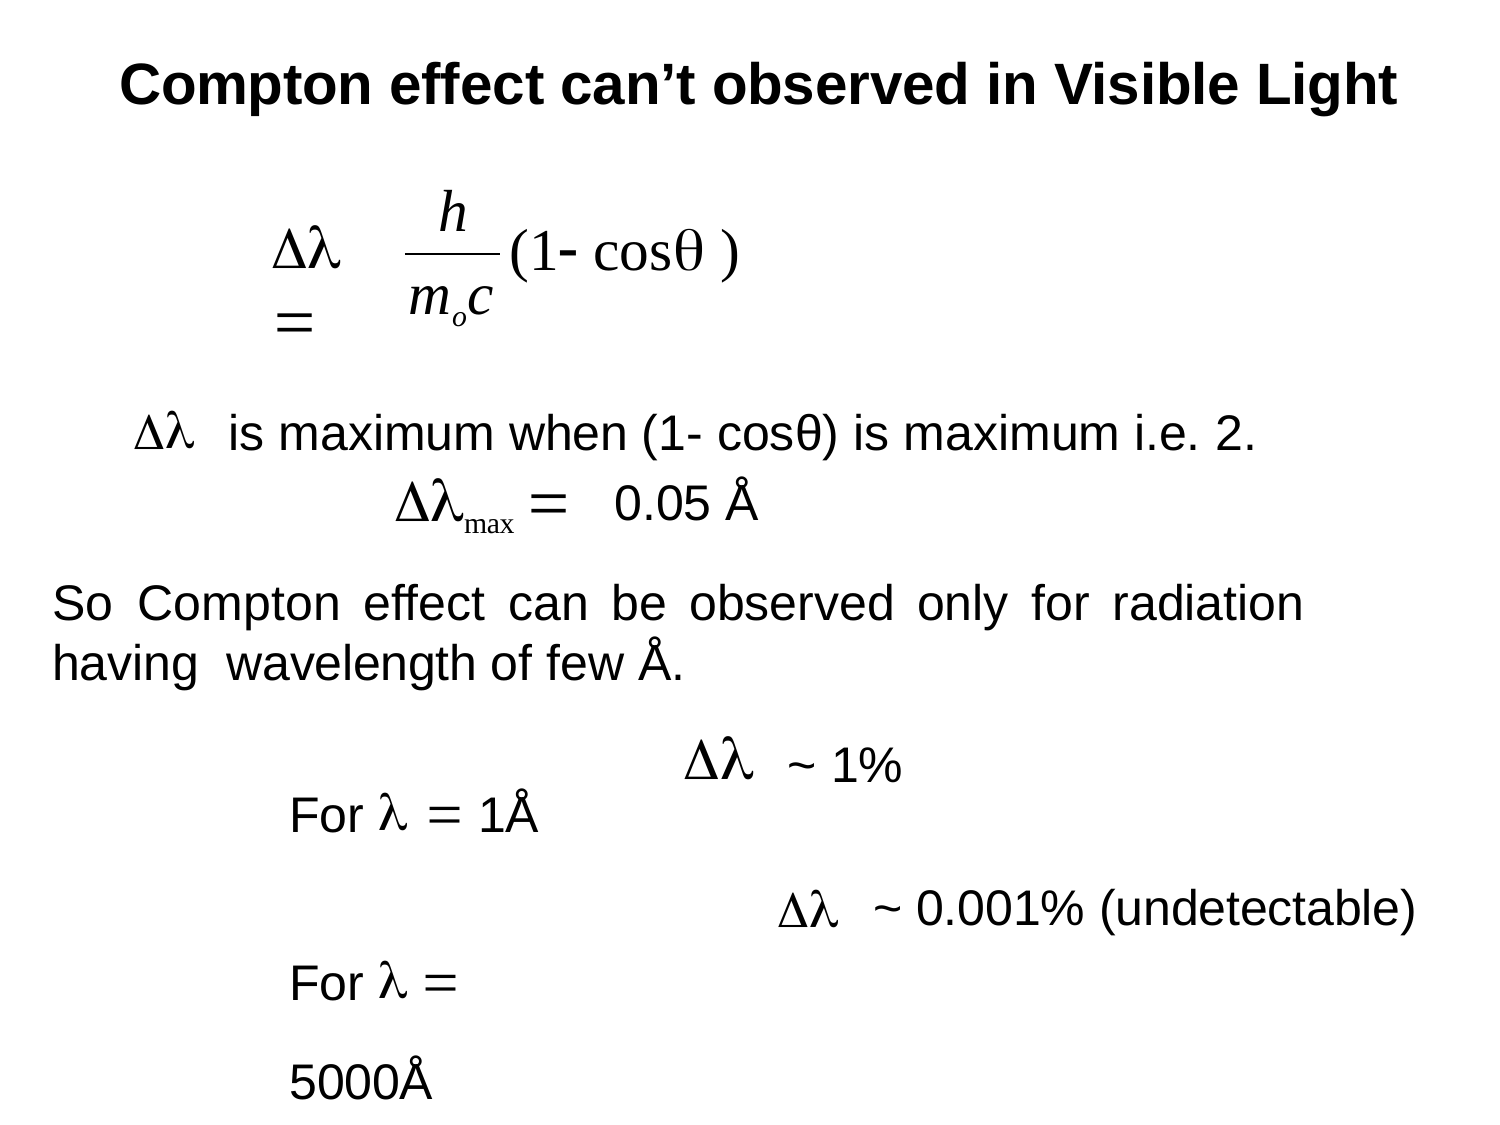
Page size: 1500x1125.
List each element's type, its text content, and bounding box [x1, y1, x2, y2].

text_box So Compton effect can be observed only for radiation having wavelength of few Å. [50, 568, 1474, 691]
text_box  [681, 715, 755, 792]
text_box For   1Å For   5000Å [287, 680, 623, 1110]
text_box  is maximum when (1- cosθ) is maximum i.e. 2. [131, 356, 1261, 470]
text_box moc [402, 253, 504, 333]
text_box Compton effect can’t observed in Visible Light [117, 44, 1406, 117]
text_box   [269, 205, 393, 353]
text_box max  [387, 470, 582, 540]
text_box (1 cos ) [507, 206, 1228, 283]
text_box 0.05 Å [612, 468, 762, 531]
text_box h [436, 170, 471, 244]
text_box ~ 1%  ~ 0.001% (undetectable) [775, 697, 1419, 945]
